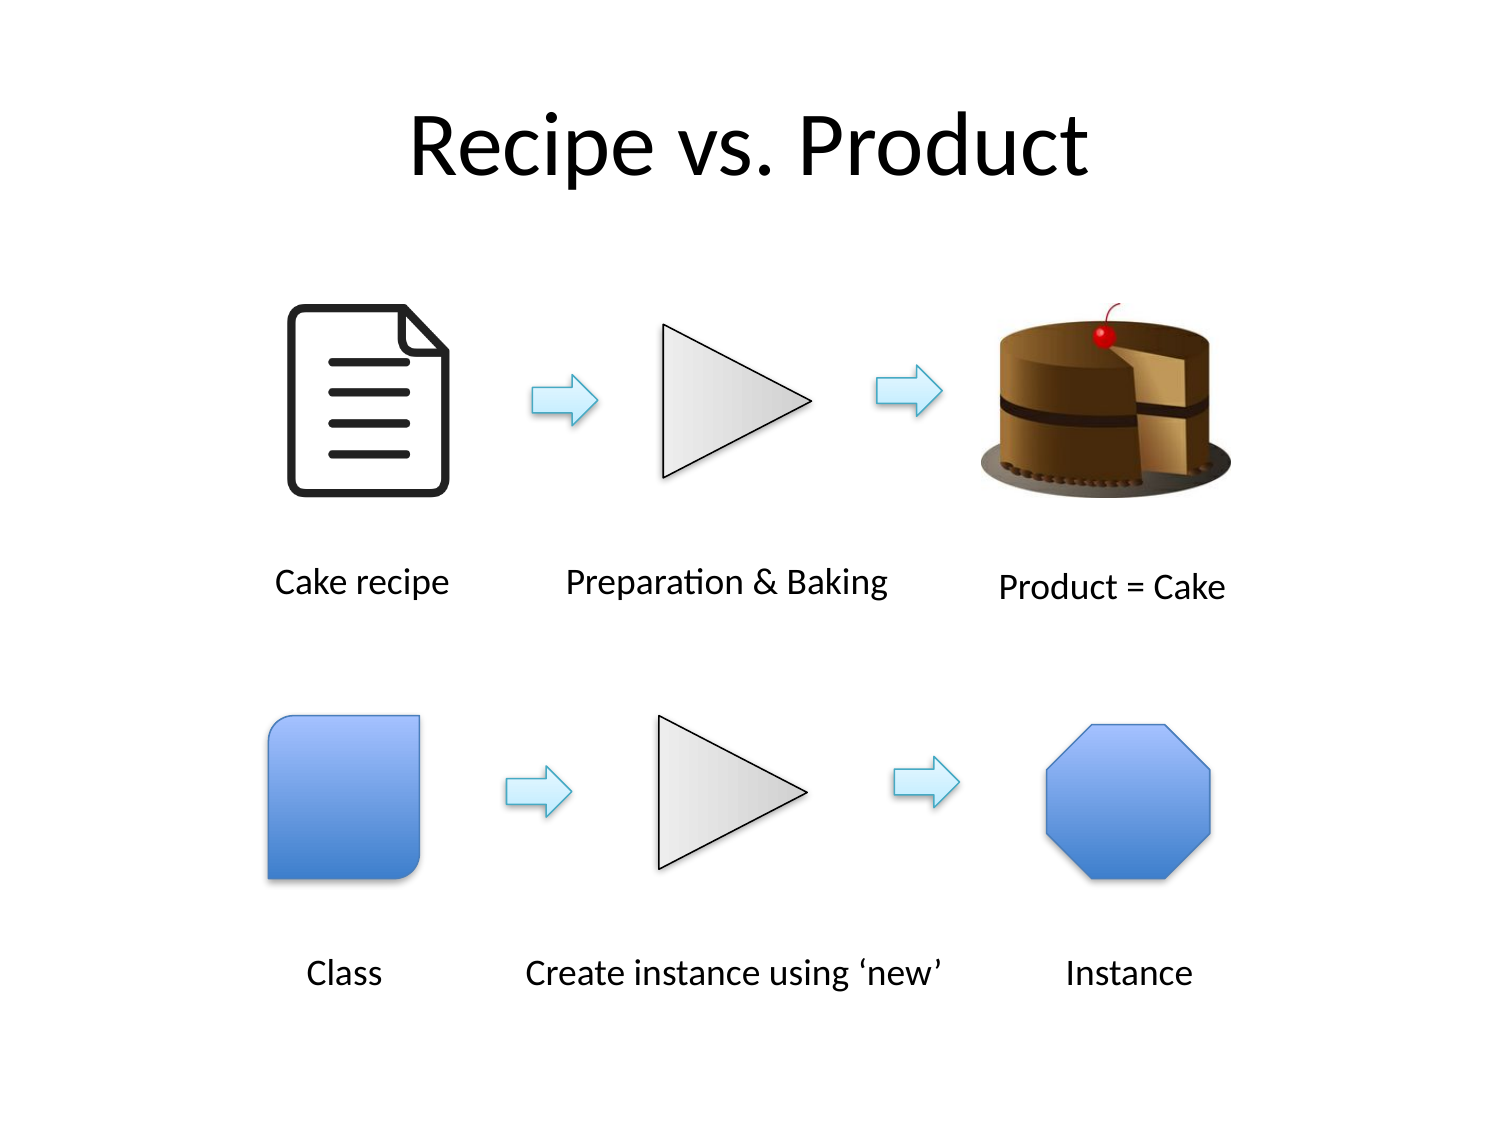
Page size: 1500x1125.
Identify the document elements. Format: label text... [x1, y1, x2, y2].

picture [981, 303, 1231, 498]
text_box [662, 323, 813, 479]
text_box [505, 765, 573, 818]
text_box Create instance using ‘new’ [510, 940, 958, 1001]
text_box [1045, 723, 1211, 880]
text_box [531, 373, 599, 427]
text_box Class [291, 940, 398, 1001]
text_box Preparation & Baking [550, 549, 904, 609]
text_box Product = Cake [984, 554, 1242, 614]
text_box Cake recipe [260, 549, 466, 609]
text_box [876, 364, 943, 417]
text_box Instance [1050, 940, 1209, 1001]
picture [268, 303, 468, 498]
text_box [267, 714, 421, 880]
text_box [658, 714, 808, 870]
text_box [893, 755, 961, 809]
title Recipe vs. Product [75, 45, 1425, 233]
